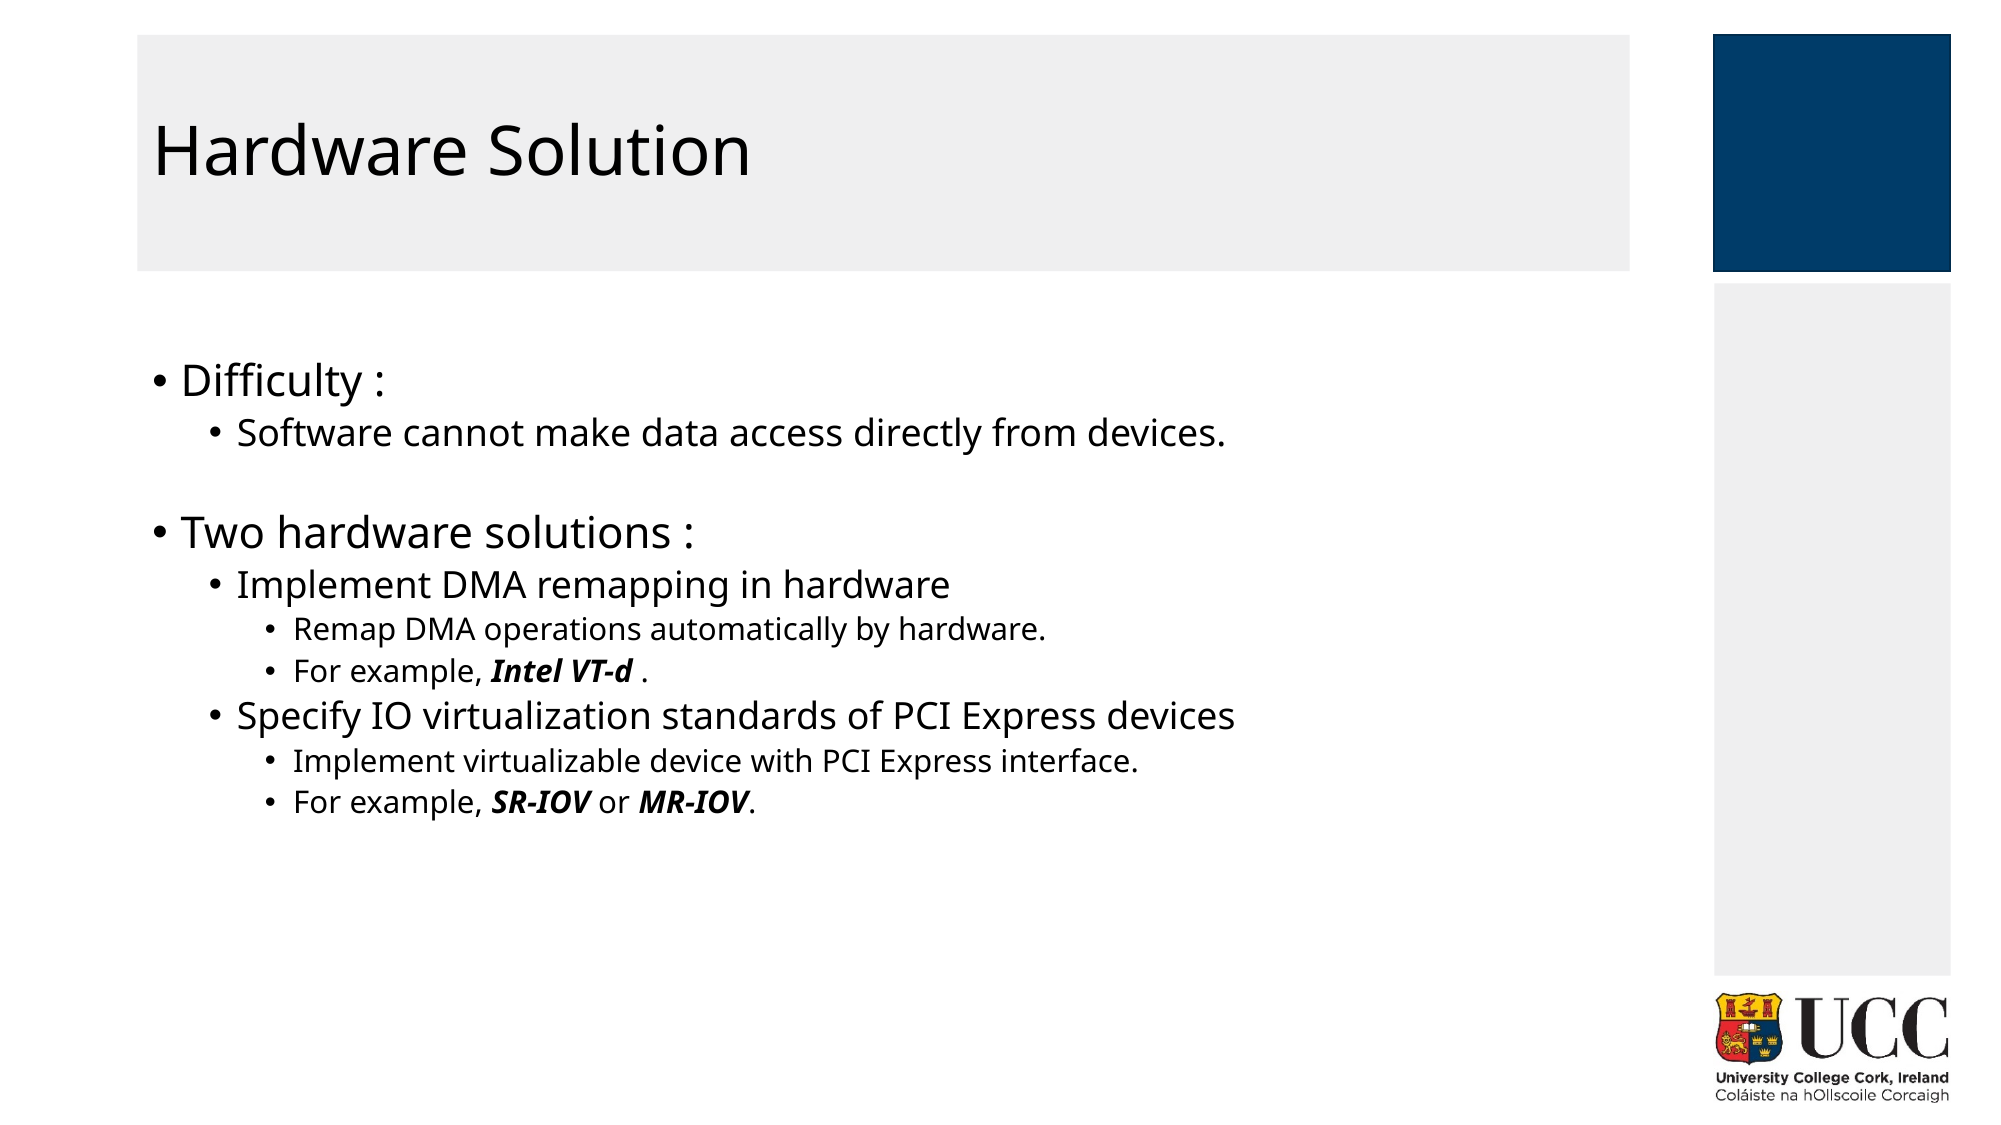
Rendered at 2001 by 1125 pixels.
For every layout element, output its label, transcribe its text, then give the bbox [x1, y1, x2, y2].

list Difficulty : Software cannot make data access directly from devices. Two hardware solutions : Implement DMA remapping in hardware Remap DMA operations automatically by hardware. For example, Intel VT-d . Specify IO virtualization standards of PCI Express devices Implement virtualizable device with PCI Express interface. For example, SR-IOV or MR-IOV. [137, 283, 1630, 976]
picture [1713, 991, 1951, 1103]
title Hardware Solution [137, 34, 1630, 272]
